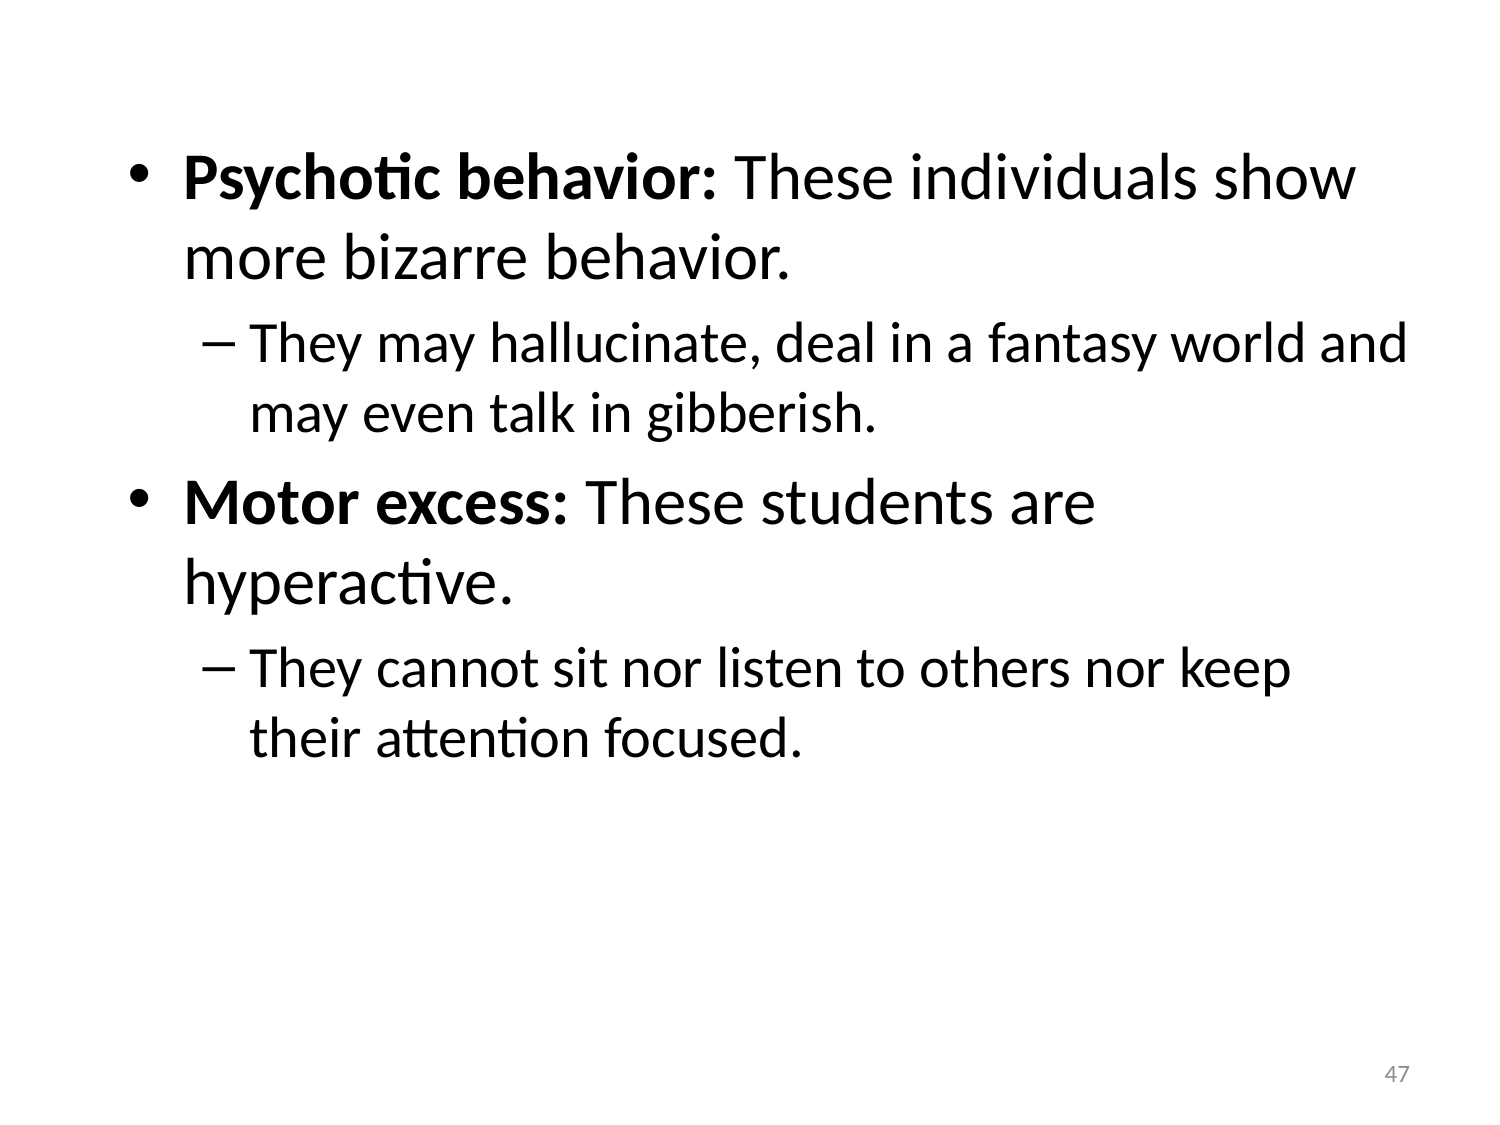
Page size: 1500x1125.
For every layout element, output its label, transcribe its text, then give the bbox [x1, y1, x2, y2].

list Psychotic behavior: These individuals show more bizarre behavior. They may hallucinate, deal in a fantasy world and may even talk in gibberish. Motor excess: These students are hyperactive. They cannot sit nor listen to others nor keep their attention focused. [112, 125, 1425, 975]
slide_number 47 [1074, 1042, 1425, 1103]
